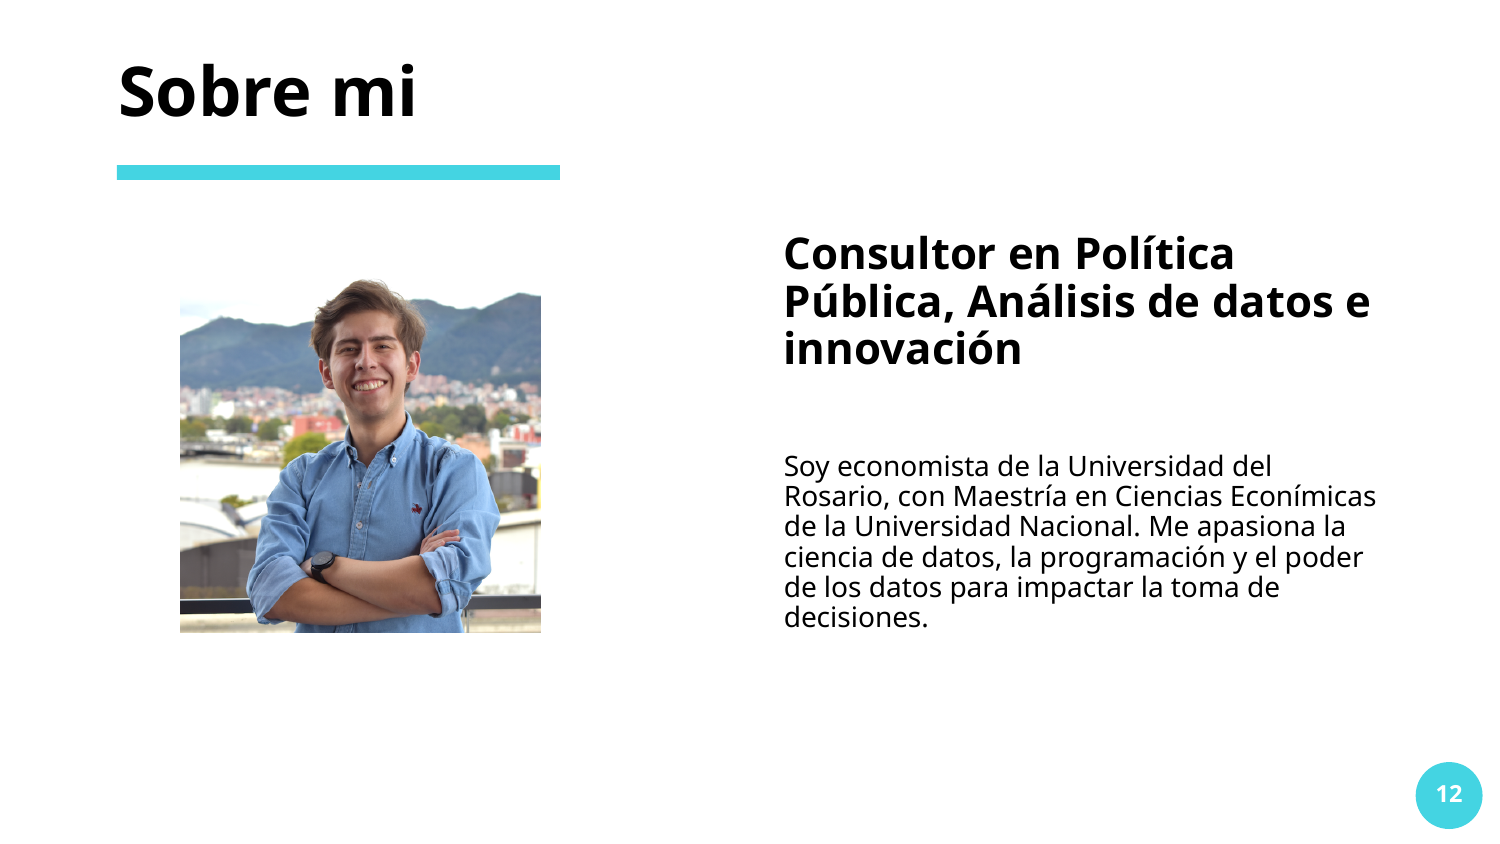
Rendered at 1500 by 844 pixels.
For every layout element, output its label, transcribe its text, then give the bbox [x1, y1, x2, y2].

title Sobre mi [103, 44, 1397, 143]
slide_number 12 [1415, 762, 1483, 830]
picture [180, 272, 541, 633]
list Consultor en Política Pública, Análisis de datos e innovación Soy economista de la Universidad del Rosario, con Maestría en Ciencias Econímicas de la Universidad Nacional. Me apasiona la ciencia de datos, la programación y el poder de los datos para impactar la toma de decisiones. [768, 224, 1397, 760]
